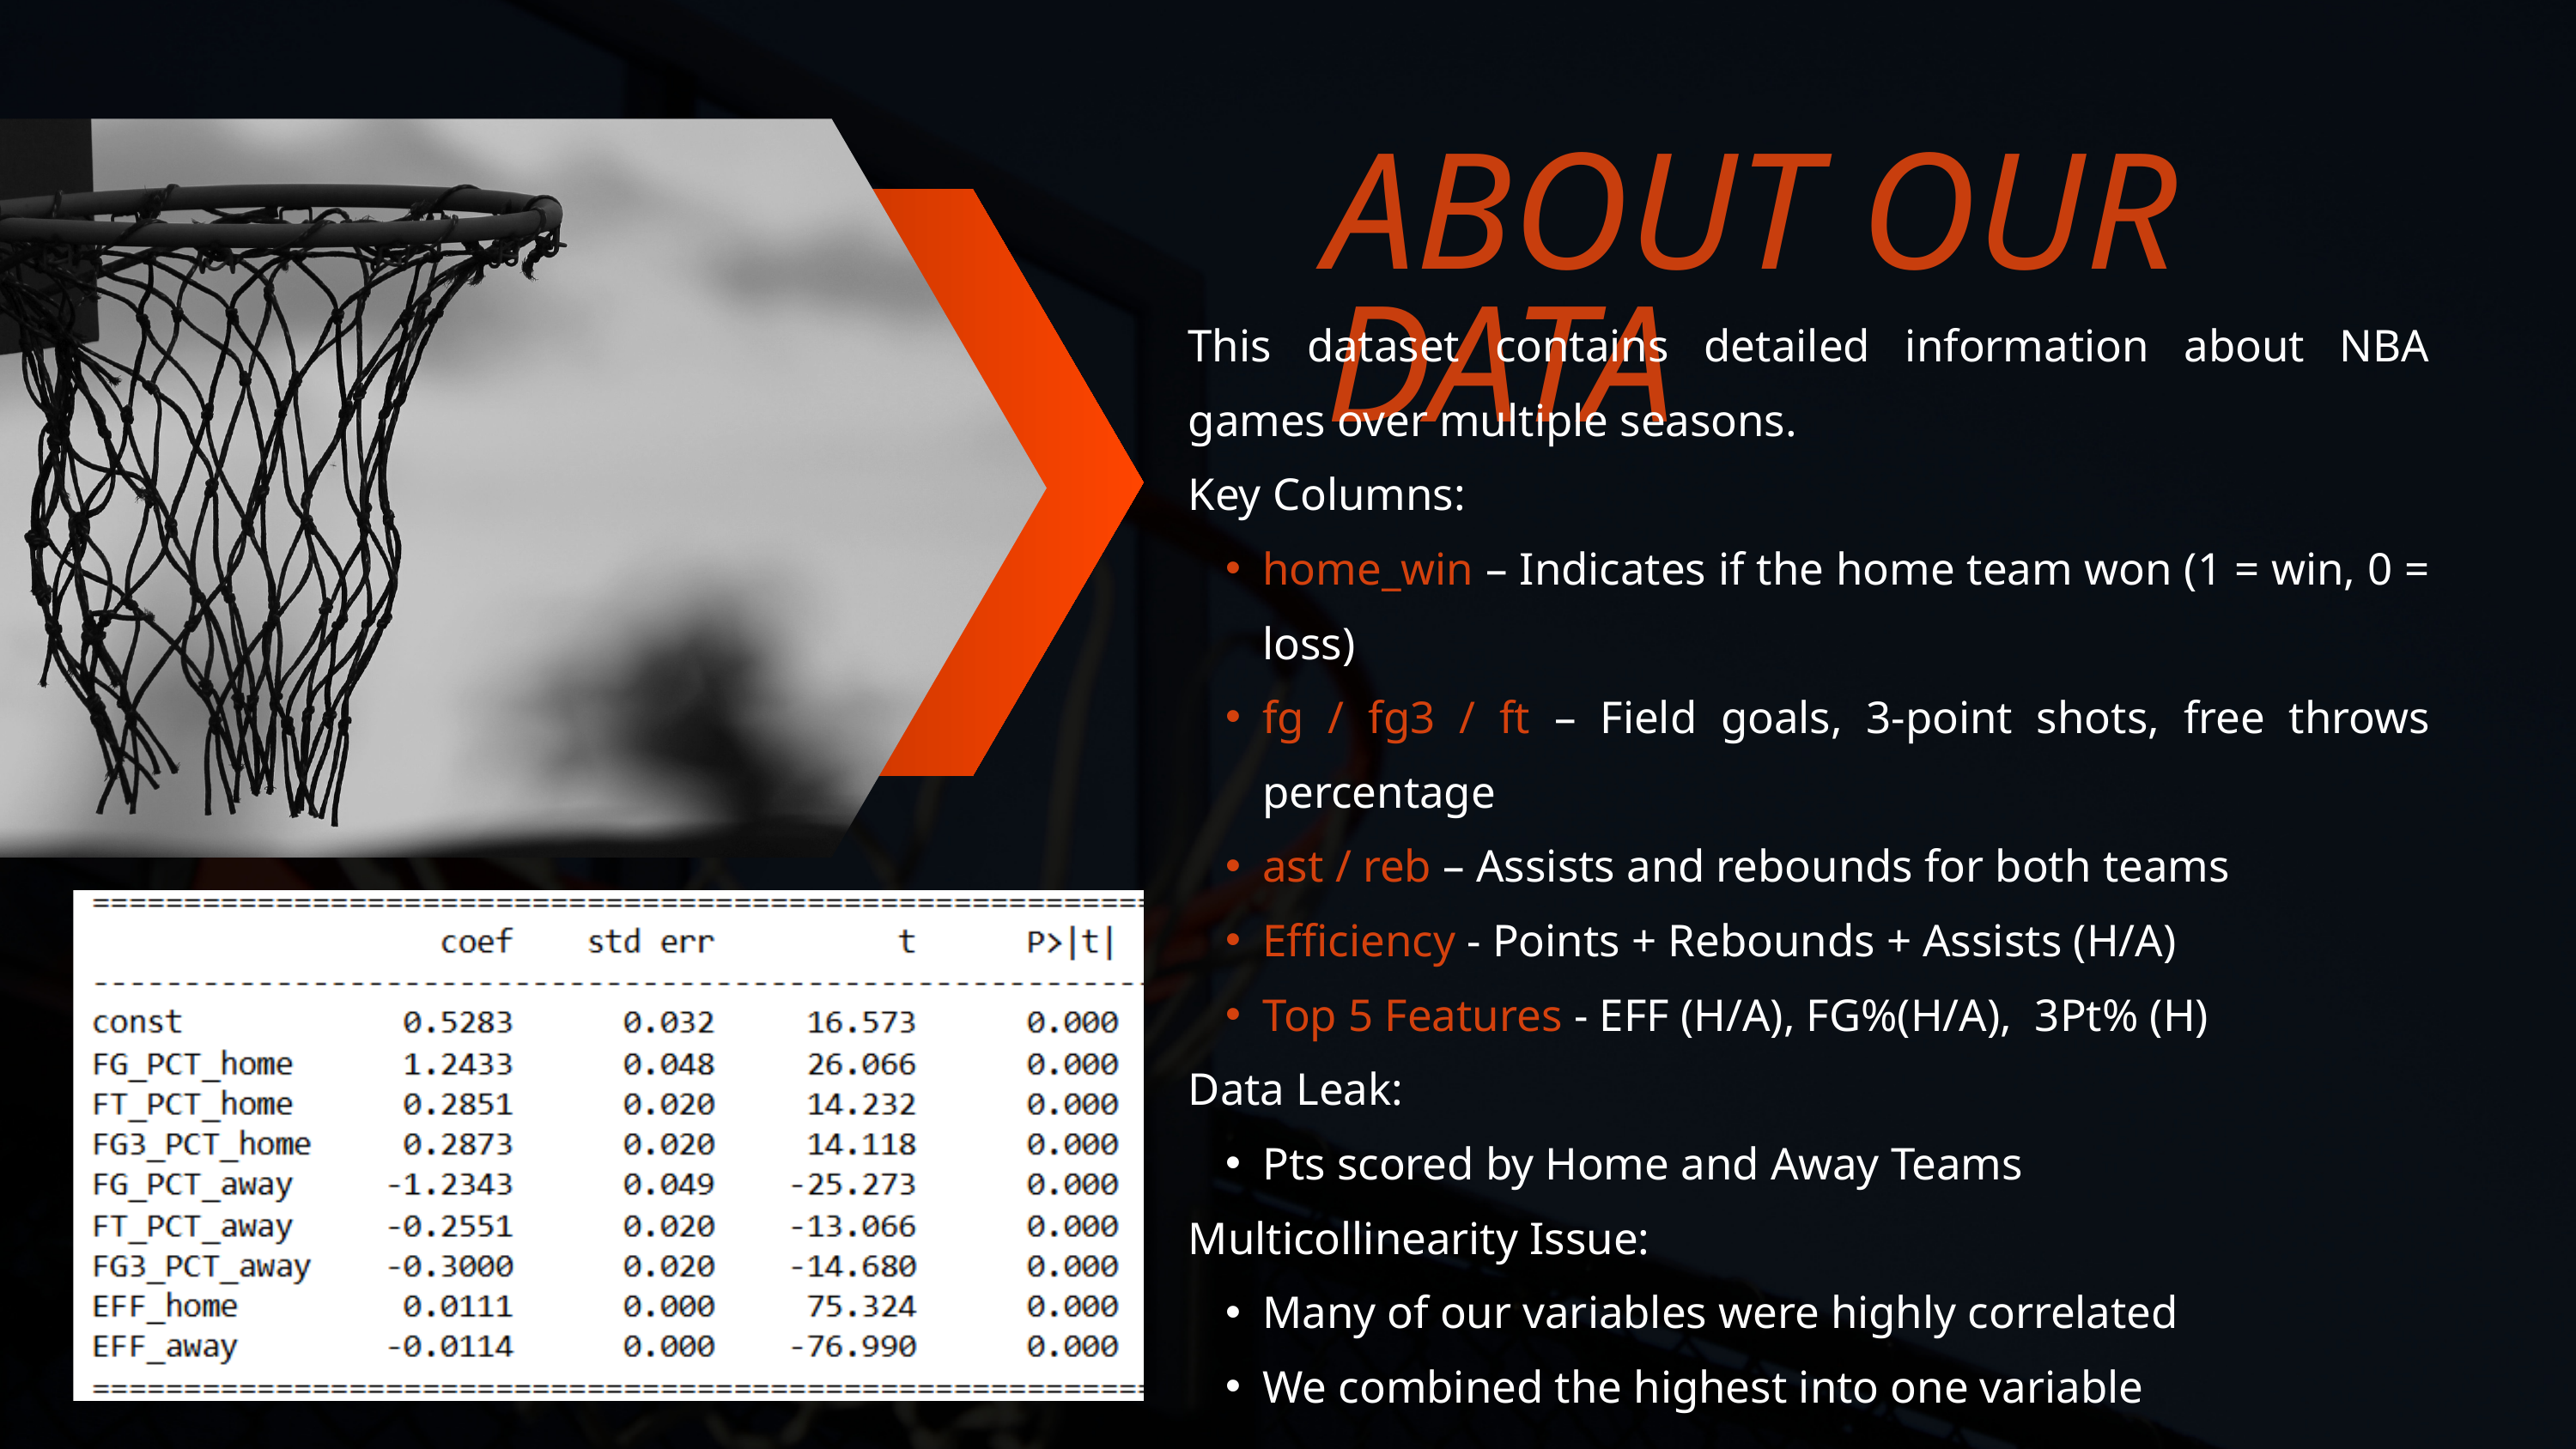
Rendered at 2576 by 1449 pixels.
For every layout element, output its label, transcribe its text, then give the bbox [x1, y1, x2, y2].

text_box [0, 0, 2576, 1449]
text_box This dataset contains detailed information about NBA games over multiple seasons. Key Columns: home_win – Indicates if the home team won (1 = win, 0 = loss) fg / fg3 / ft – Field goals, 3-point shots, free throws percentage ast / reb – Assists and rebounds for both teams Efficiency - Points + Rebounds + Assists (H/A) Top 5 Features - EFF (H/A), FG%(H/A), 3Pt% (H) Data Leak: Pts scored by Home and Away Teams Multicollinearity Issue: Many of our variables were highly correlated We combined the highest into one variable [1188, 296, 2432, 1412]
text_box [1050, 188, 1144, 777]
text_box [73, 890, 1144, 1402]
text_box ABOUT OUR DATA [1325, 148, 2342, 296]
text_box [0, 118, 1048, 858]
